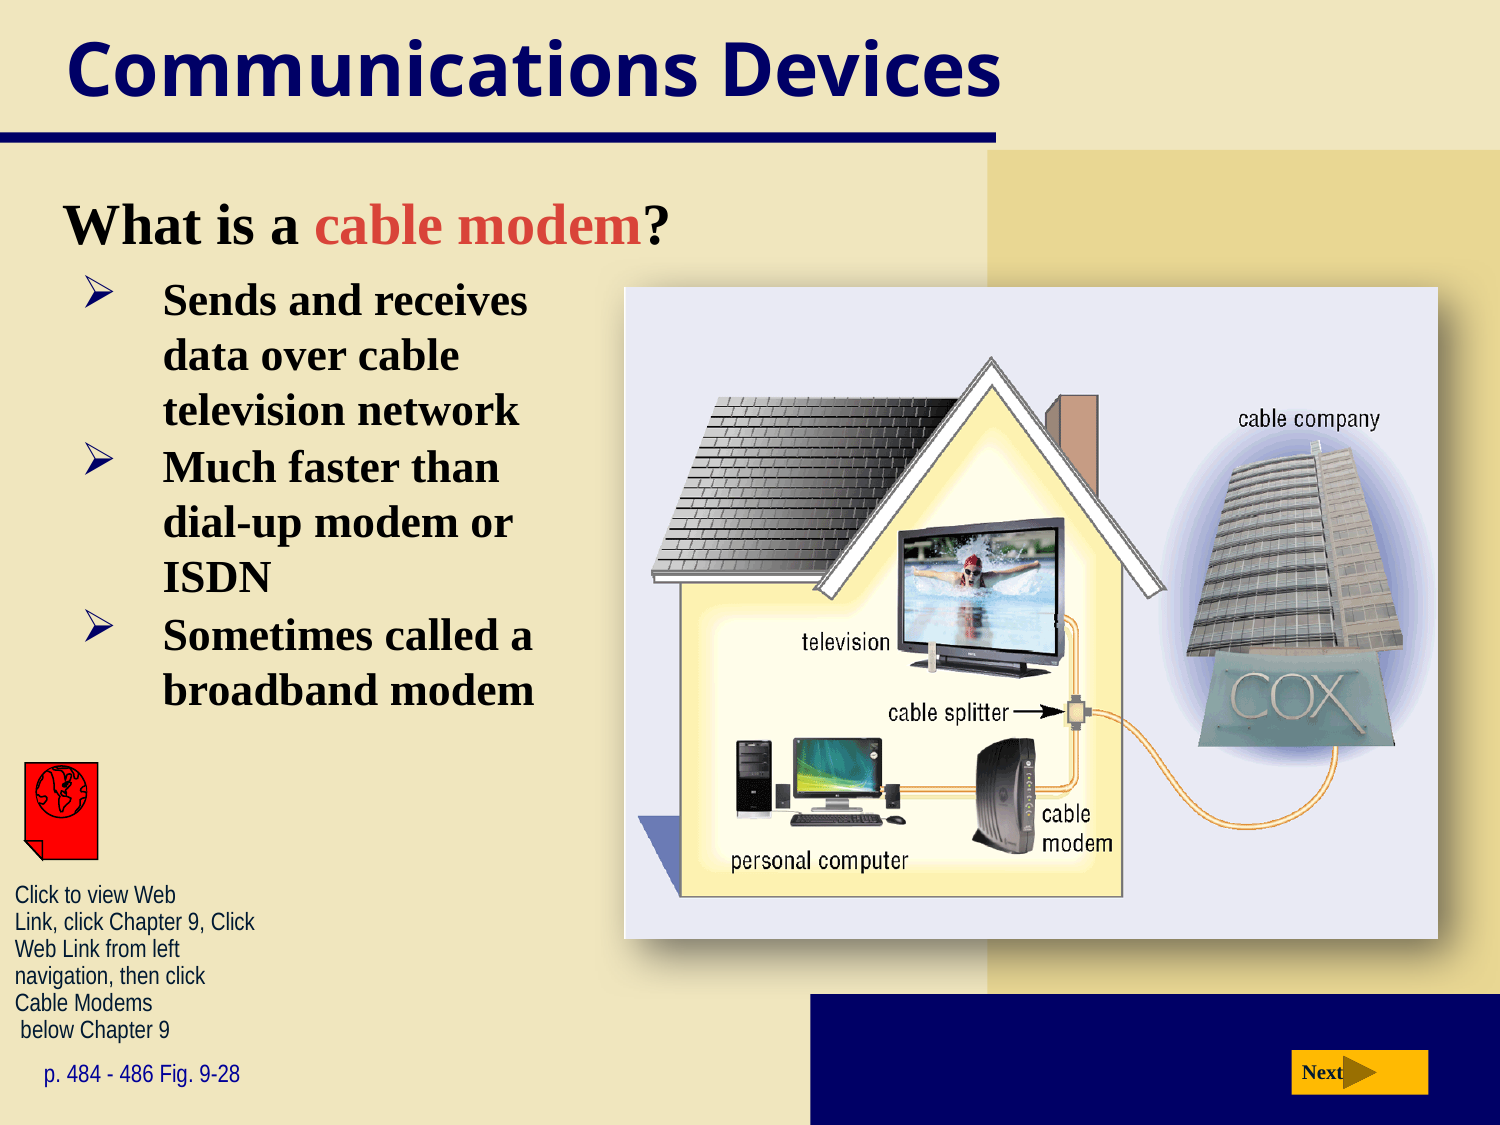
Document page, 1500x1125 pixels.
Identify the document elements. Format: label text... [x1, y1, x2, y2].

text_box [0, 762, 326, 976]
text_box Sends and receives data over cable television network Much faster than dial-up modem or ISDN Sometimes called a broadband modem [47, 262, 600, 1043]
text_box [1286, 1049, 1429, 1095]
list What is a cable modem? [47, 178, 749, 363]
picture [624, 287, 1438, 940]
text_box p. 484 - 486 Fig. 9-28 [29, 1050, 284, 1095]
title Communications Devices [49, 0, 1459, 133]
